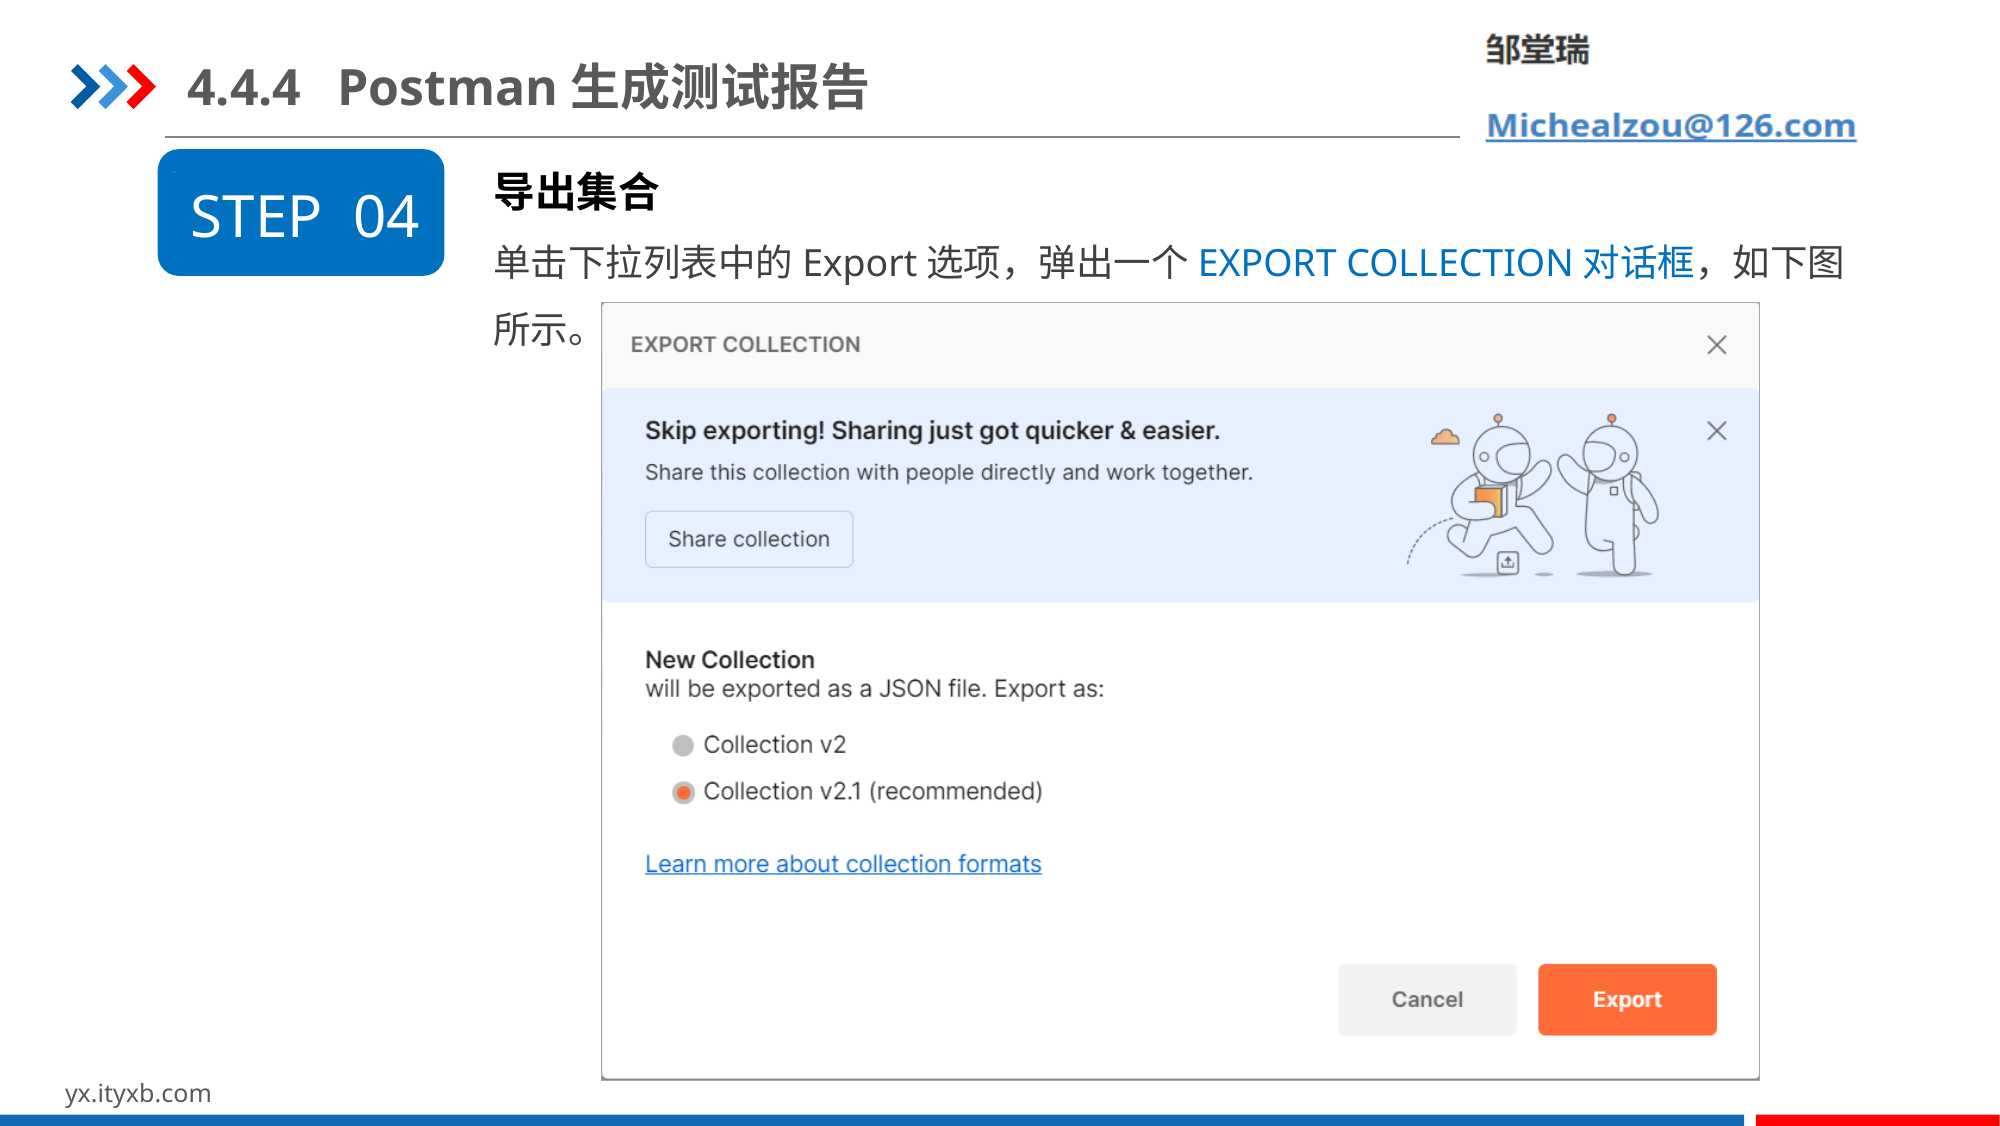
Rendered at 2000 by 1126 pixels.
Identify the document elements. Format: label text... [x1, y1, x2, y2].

text_box 导出集合 单击下拉列表中的Export选项，弹出一个EXPORT COLLECTION对话框，如下图所示。 [478, 133, 1883, 359]
picture [1460, 0, 1898, 145]
text_box 4.4.4 Postman生成测试报告 [187, 43, 929, 127]
text_box [155, 146, 447, 279]
picture [601, 302, 1760, 1081]
text_box STEP 04 [172, 171, 439, 257]
